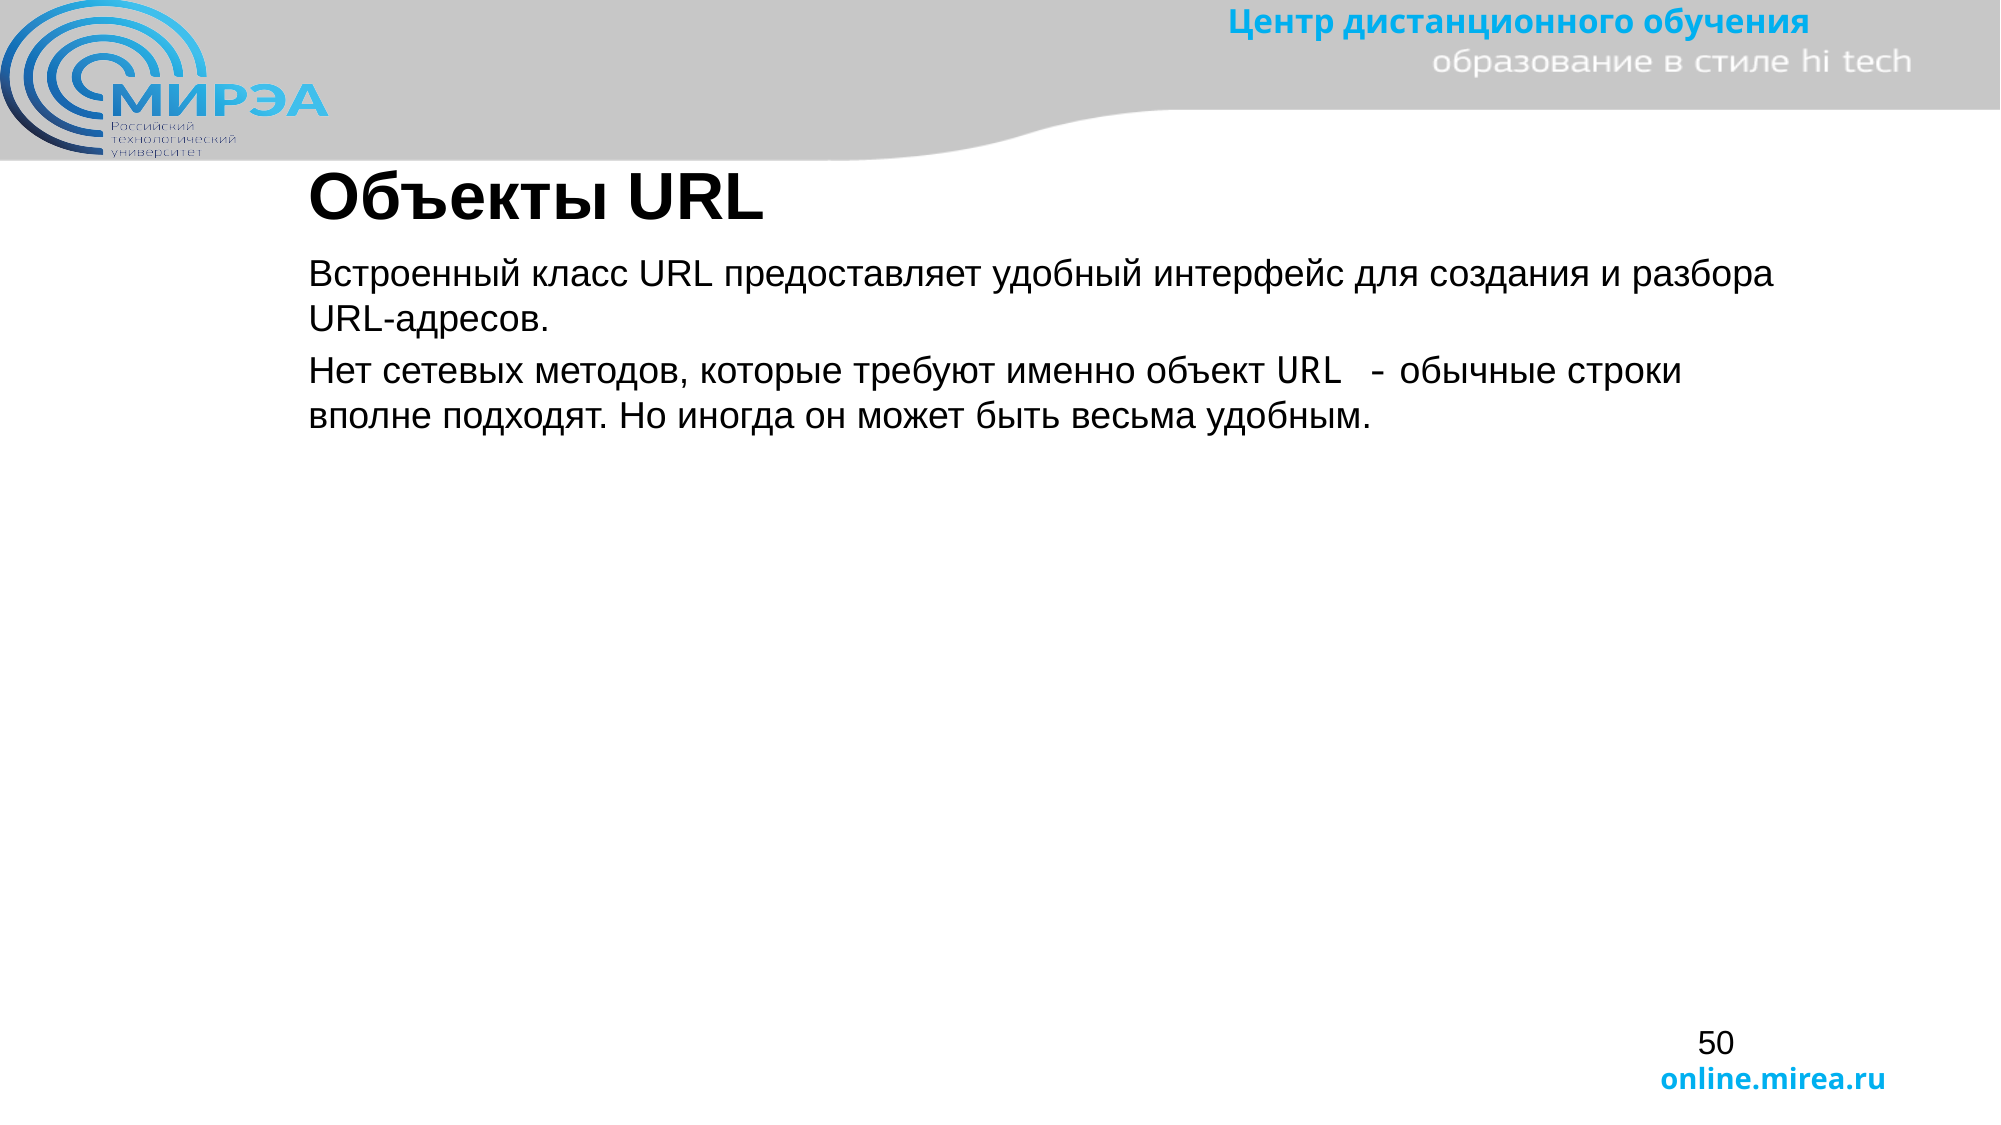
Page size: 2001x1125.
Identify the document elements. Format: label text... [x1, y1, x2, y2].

text_box 50 [1400, 1013, 1750, 1058]
text_box Встроенный класс URL предоставляет удобный интерфейс для создания и разбора URL-адресов. Нет сетевых методов, которые требуют именно объект URL - обычные строки вполне подходят. Но иногда он может быть весьма удобным. [293, 241, 1813, 501]
text_box Объекты URL [293, 145, 1794, 241]
picture [0, 0, 329, 159]
